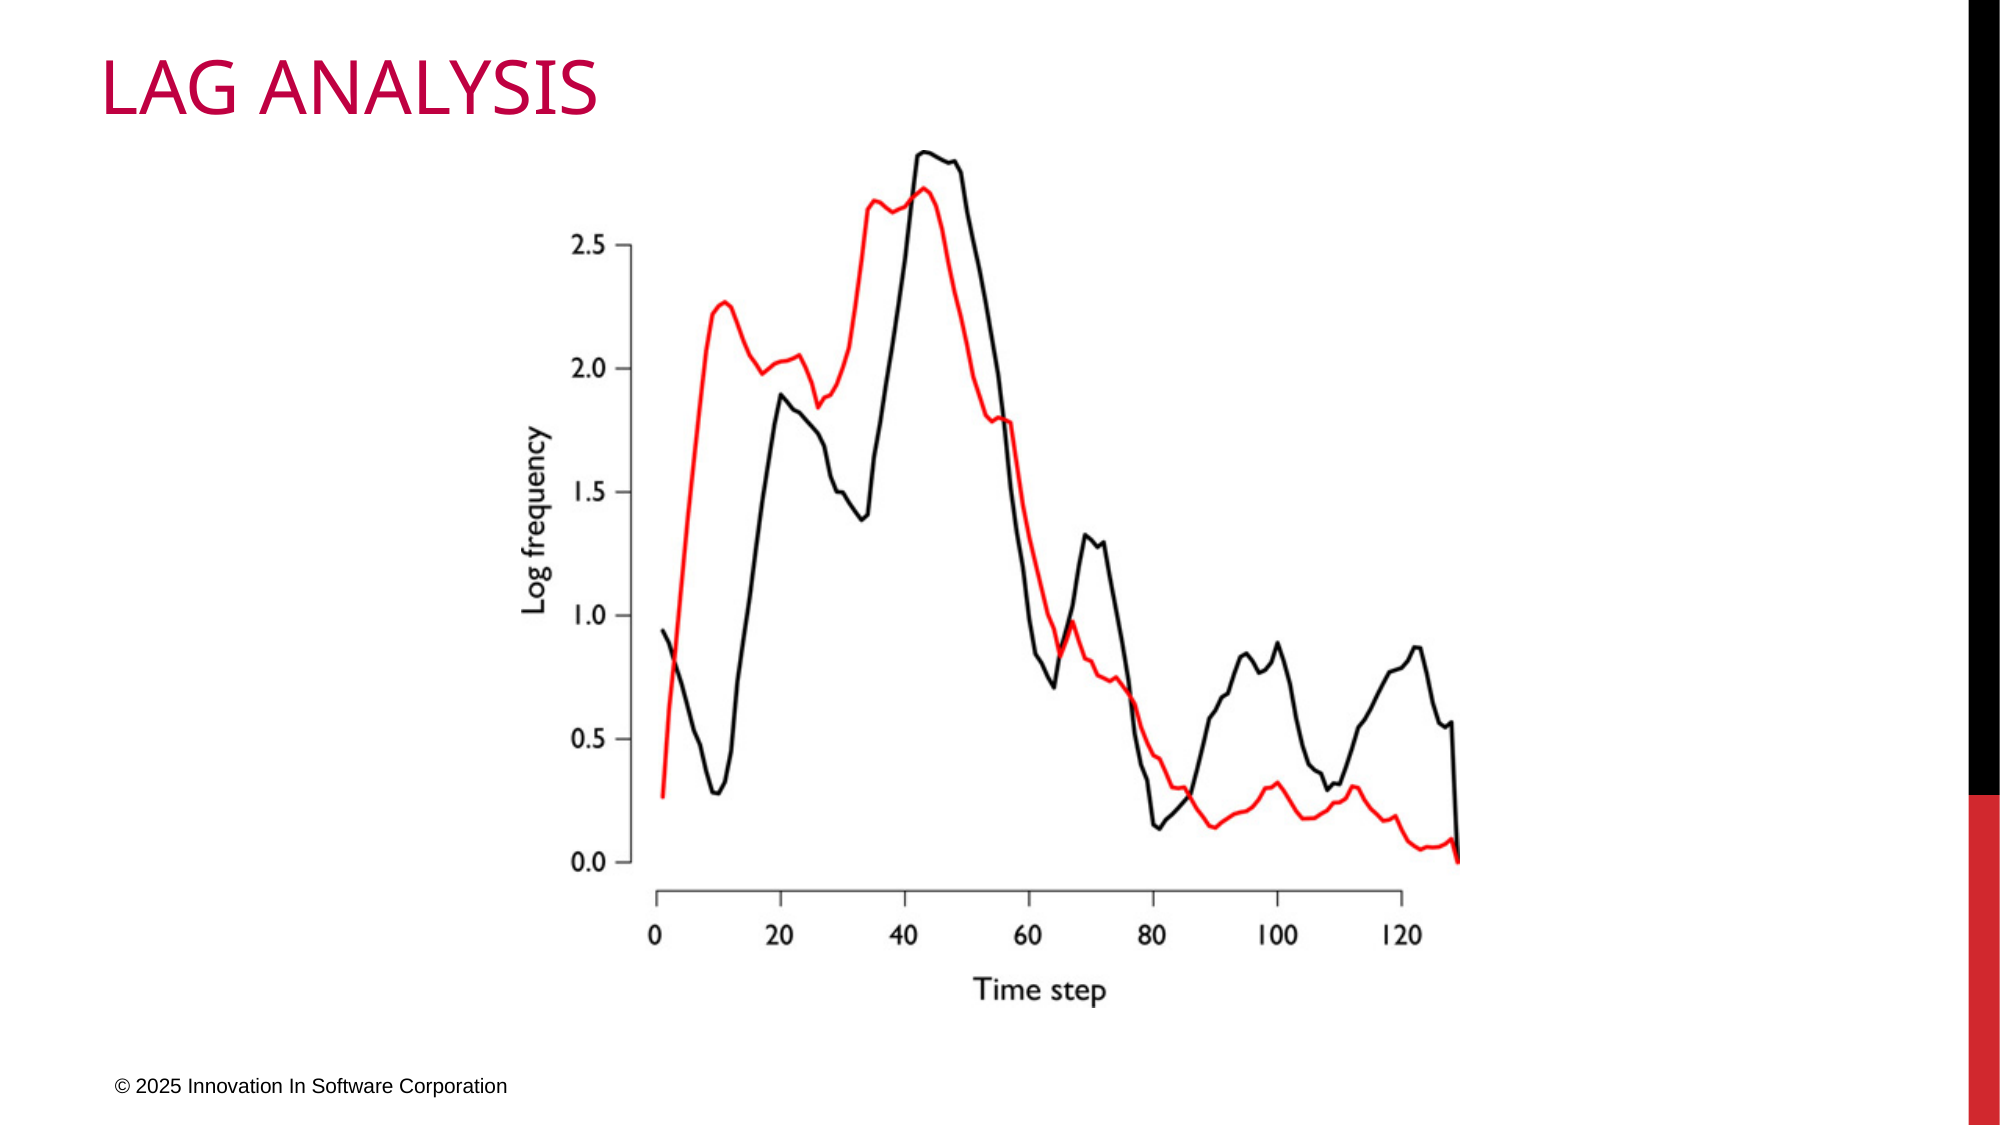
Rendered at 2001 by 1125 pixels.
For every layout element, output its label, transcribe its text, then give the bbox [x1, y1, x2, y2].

title Lag analysis [99, 25, 1415, 145]
footer © 2025 Innovation In Software Corporation [99, 1065, 850, 1112]
picture [521, 149, 1460, 1009]
